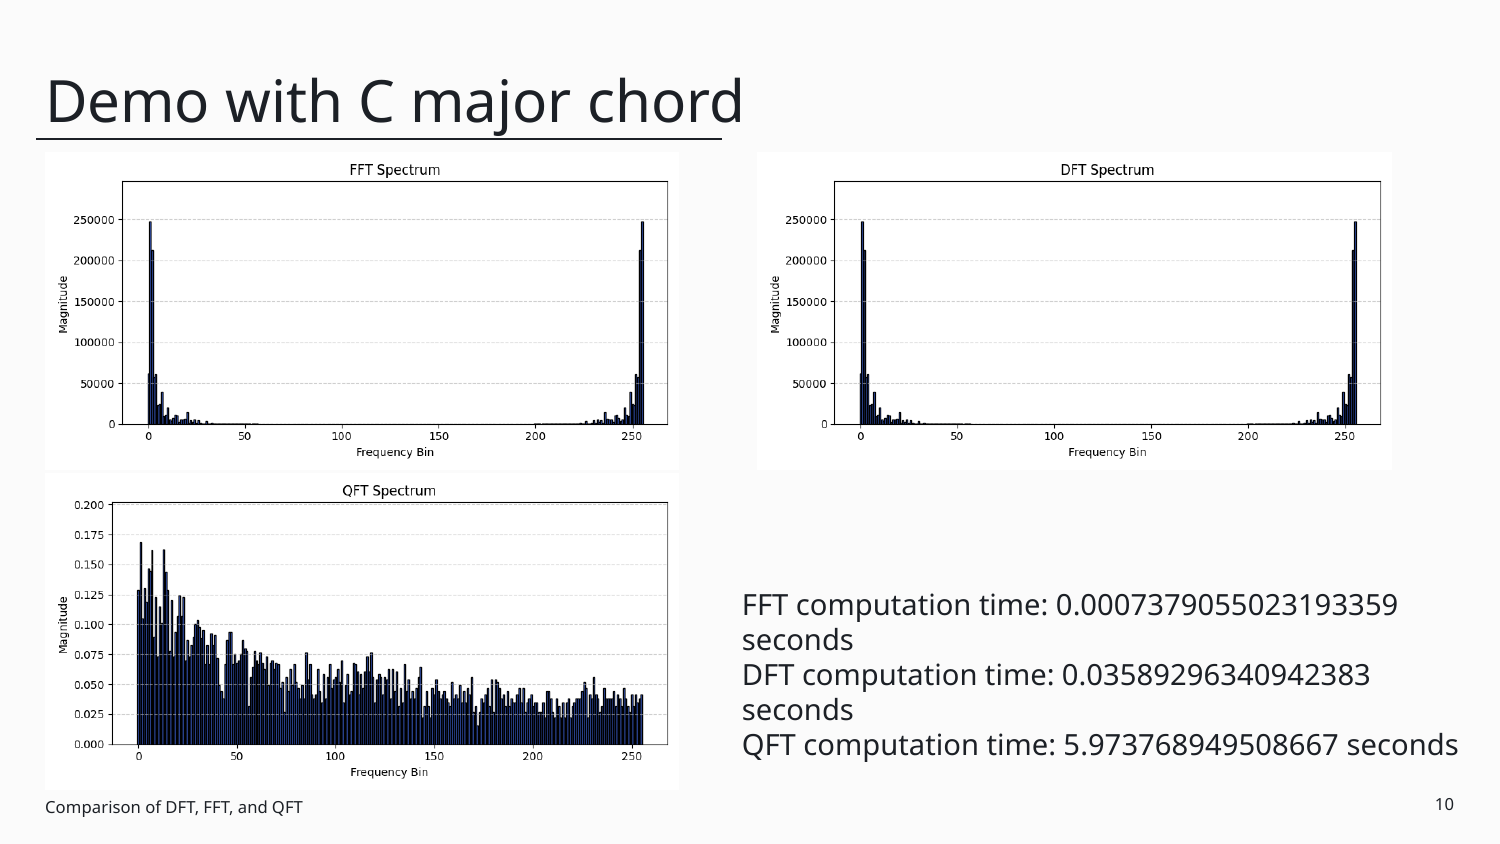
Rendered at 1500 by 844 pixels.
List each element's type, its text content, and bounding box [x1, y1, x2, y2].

text_box FFT computation time: 0.0007379055023193359 seconds DFT computation time: 0.03589296340942383 seconds QFT computation time: 5.973768949508667 seconds [726, 571, 1500, 714]
picture [44, 472, 679, 791]
picture [757, 152, 1392, 470]
subtitle Comparison of DFT, FFT, and QFT [45, 798, 375, 820]
slide_number ‹#› [1420, 790, 1476, 820]
picture [44, 152, 679, 470]
title Demo with C major chord [45, 75, 1101, 216]
